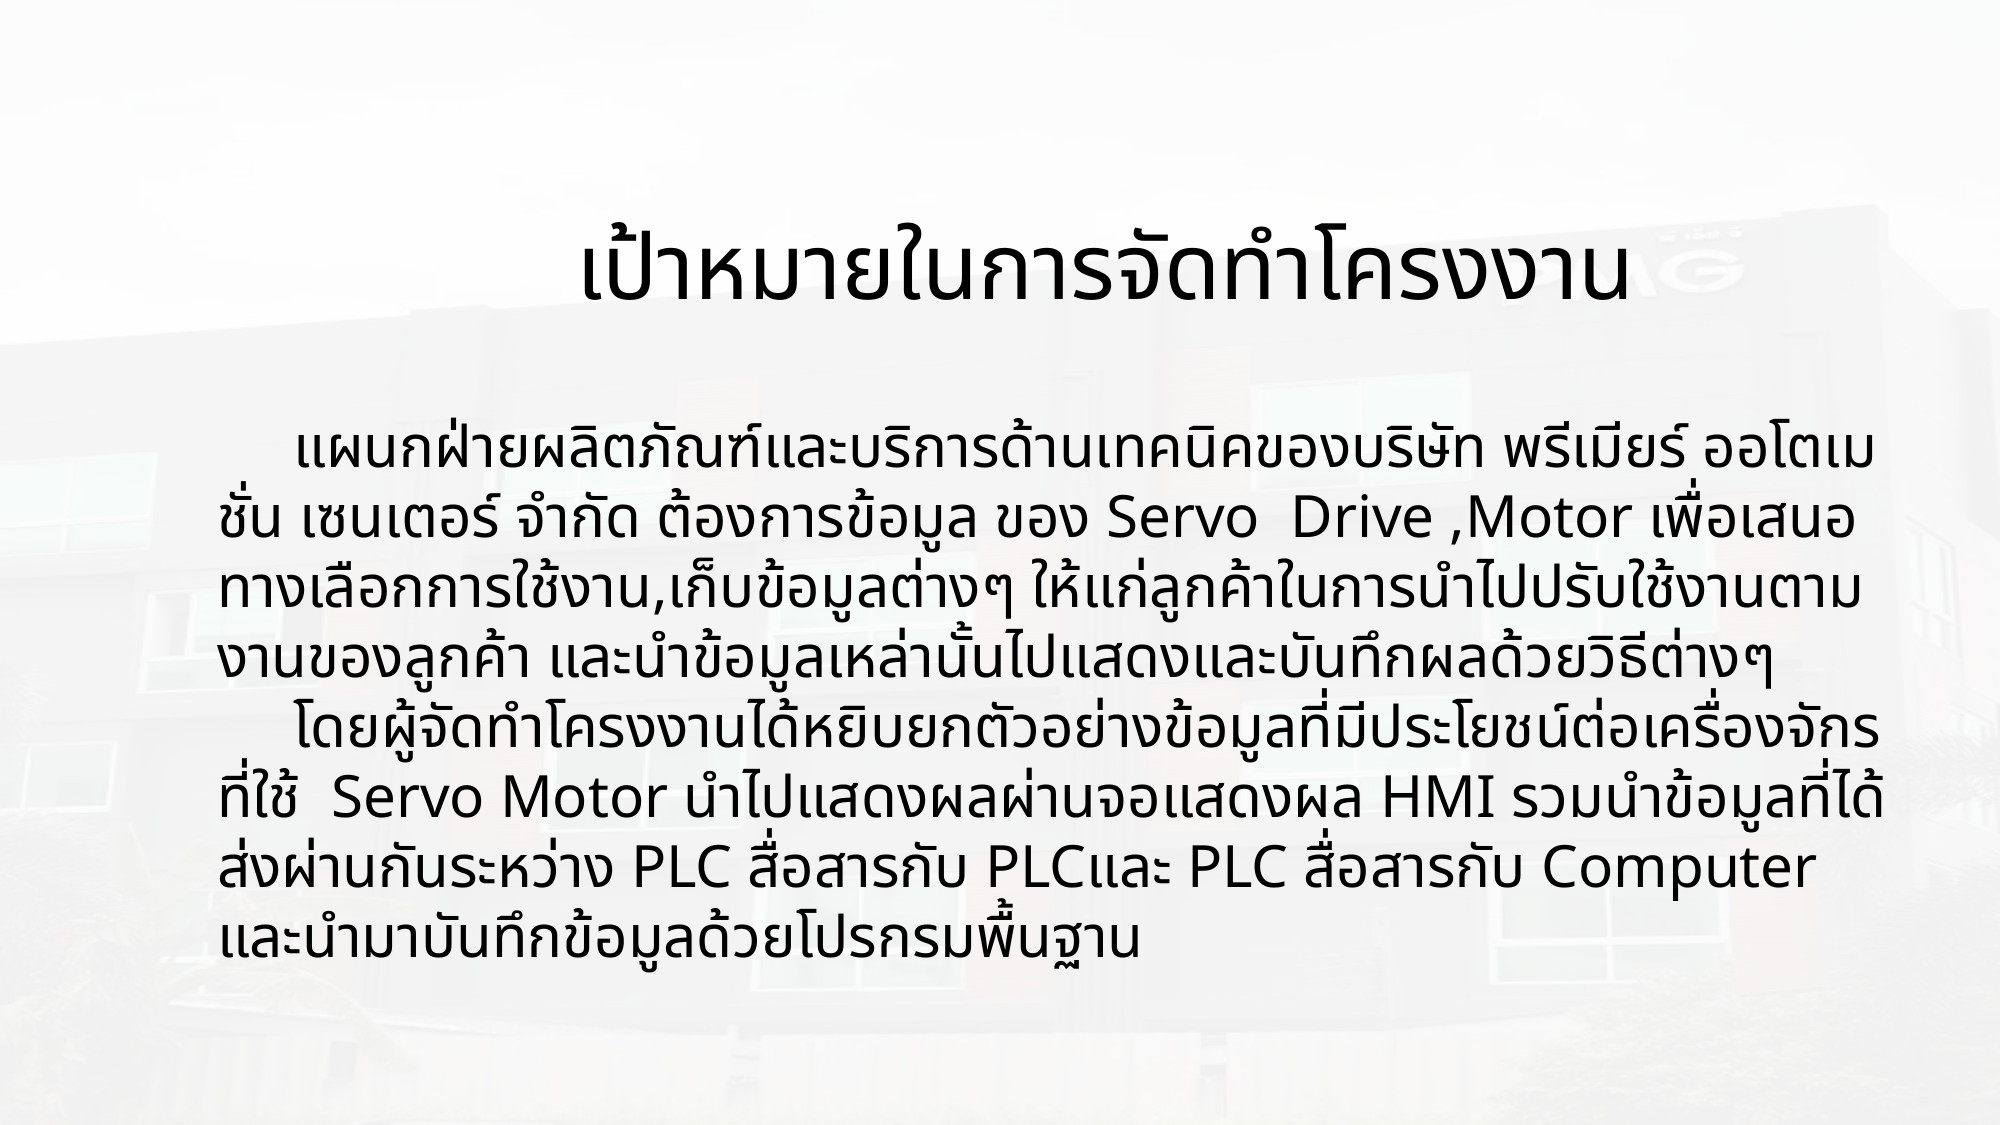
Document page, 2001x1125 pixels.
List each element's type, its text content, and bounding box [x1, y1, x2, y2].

text_box แผนกฝ่ายผลิตภัณฑ์และบริการด้านเทคนิคของบริษัท พรีเมียร์ ออโตเมชั่น เซนเตอร์ จำกัด ต้องการข้อมูล ของ Servo Drive ,Motor เพื่อเสนอทางเลือกการใช้งาน,เก็บข้อมูลต่างๆ ให้แก่ลูกค้าในการนำไปปรับใช้งานตามงานของลูกค้า และนำข้อมูลเหล่านั้นไปแสดงและบันทึกผลด้วยวิธีต่างๆ โดยผู้จัดทำโครงงานได้หยิบยกตัวอย่างข้อมูลที่มีประโยชน์ต่อเครื่องจักรที่ใช้ Servo Motor นำไปแสดงผลผ่านจอแสดงผล HMI รวมนำข้อมูลที่ได้ส่งผ่านกันระหว่าง PLC สื่อสารกับ PLCและ PLC สื่อสารกับ Computer และนำมาบันทึกข้อมูลด้วยโปรกรมพื้นฐาน [202, 401, 1906, 1047]
title เป้าหมายในการจัดทำโครงงาน [561, 161, 2000, 379]
